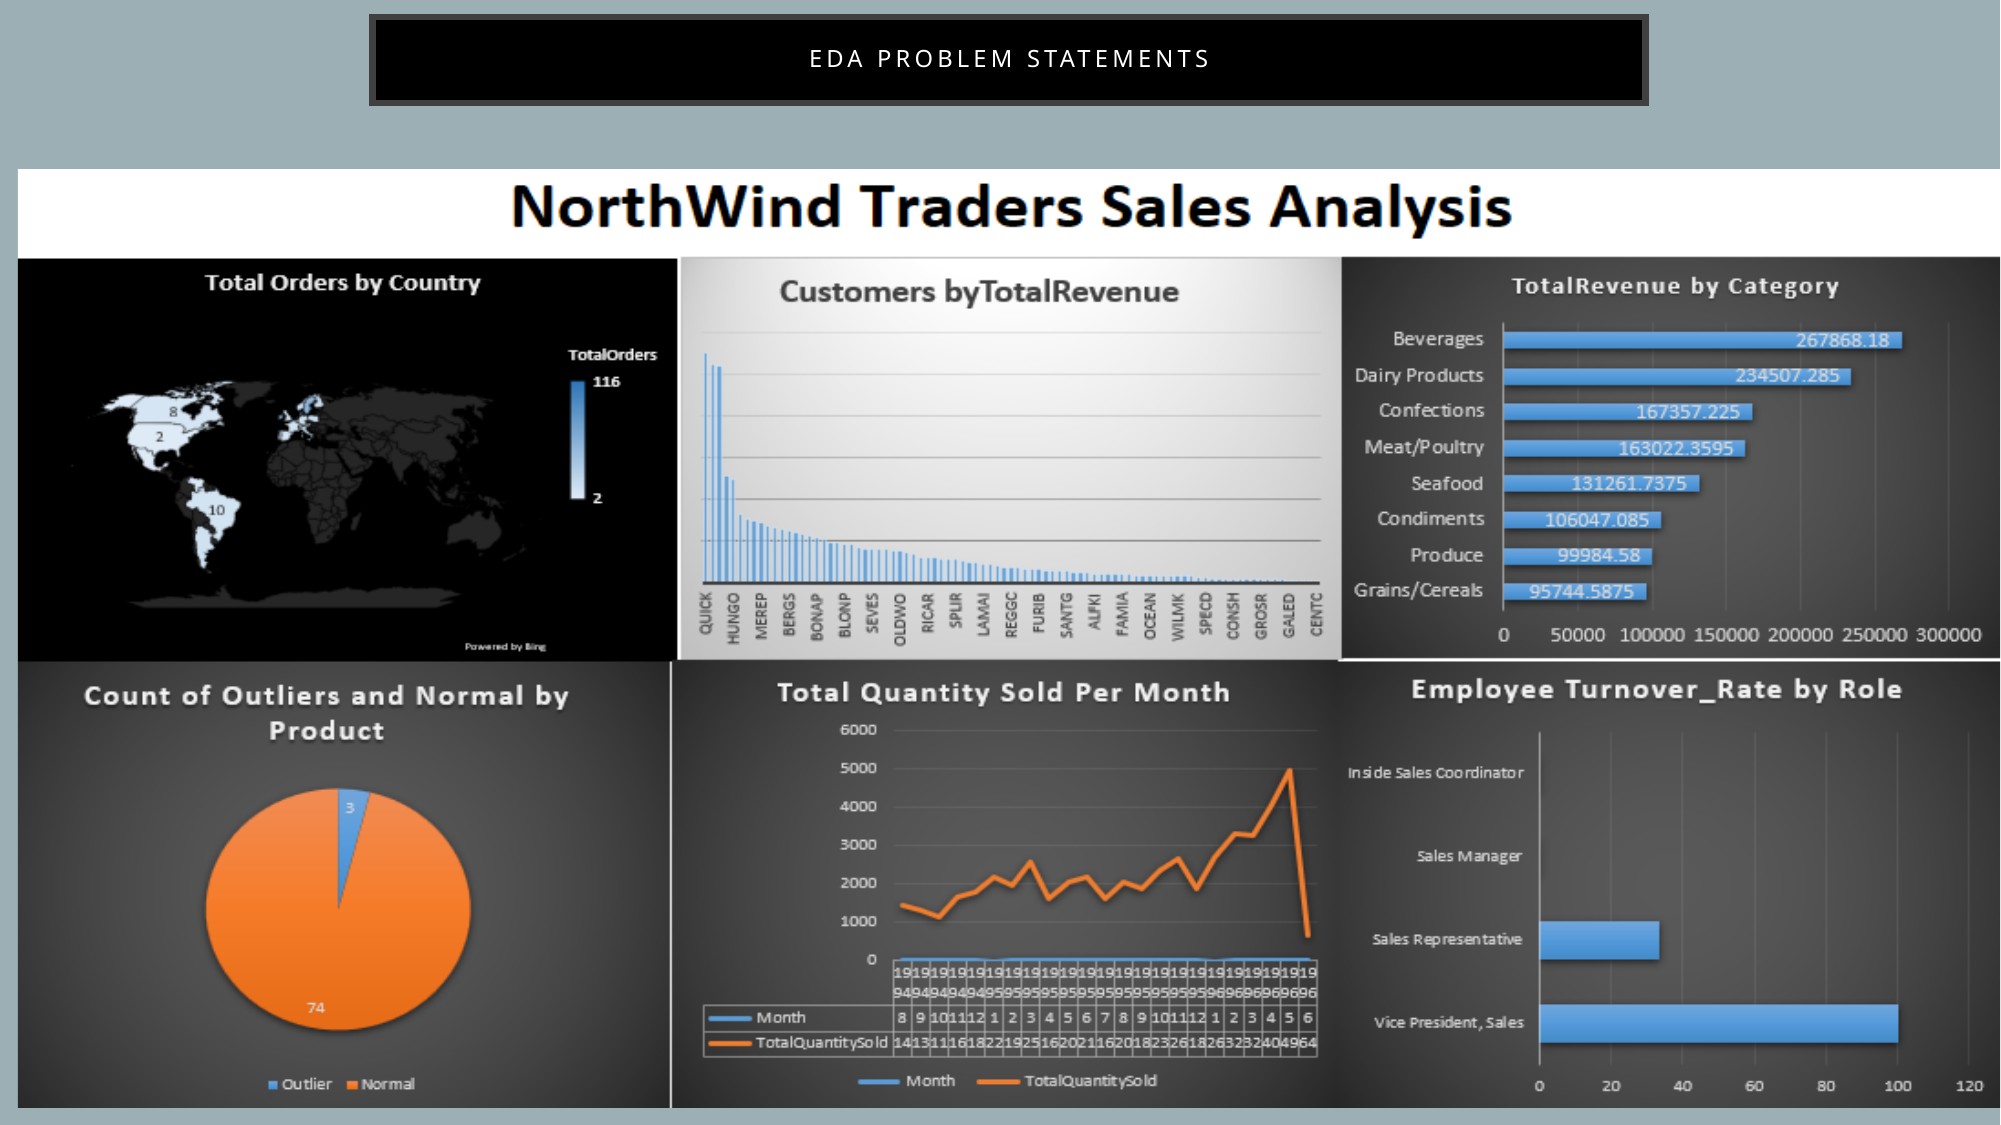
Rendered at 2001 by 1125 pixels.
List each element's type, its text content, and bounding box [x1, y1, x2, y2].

title EDA Problem statements [369, 14, 1649, 106]
picture [17, 169, 2001, 1108]
